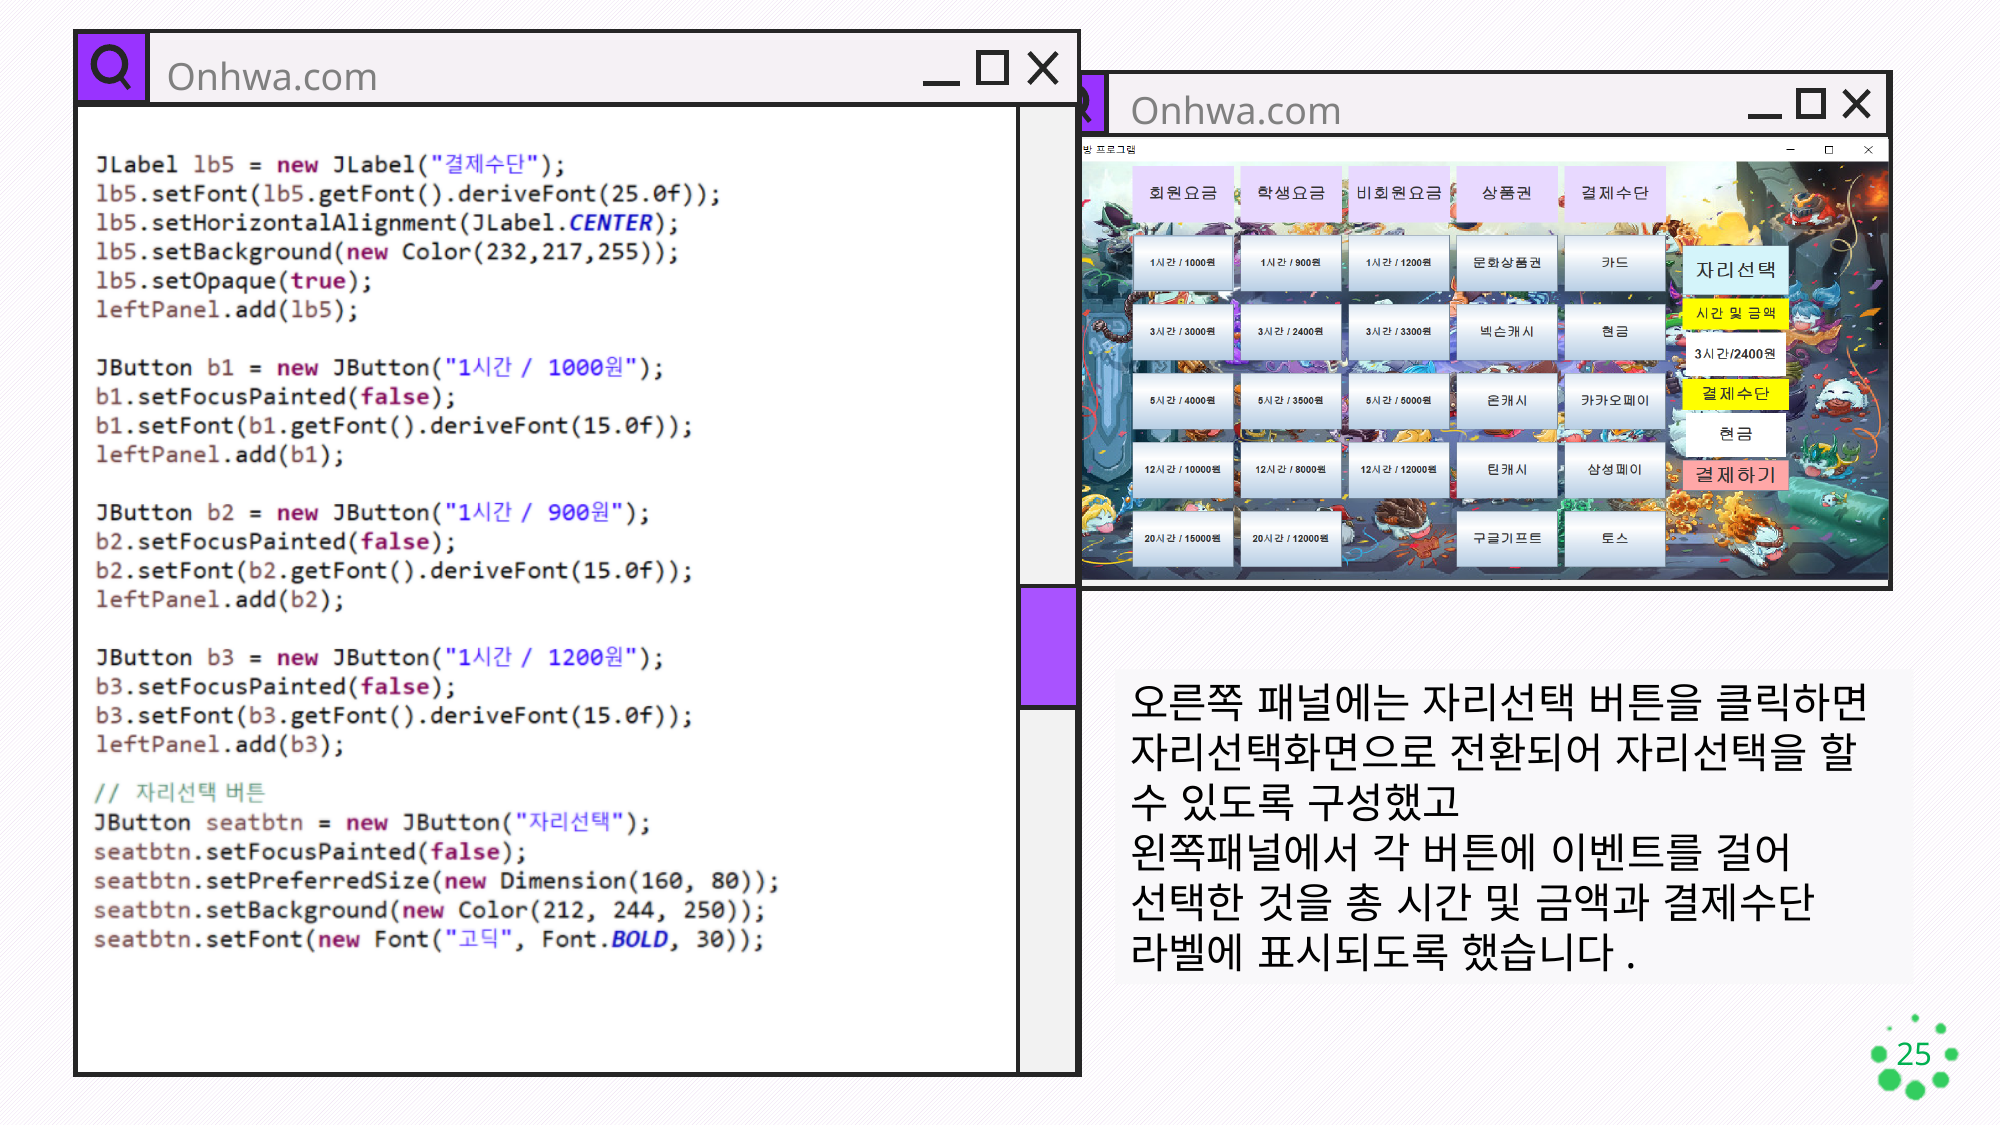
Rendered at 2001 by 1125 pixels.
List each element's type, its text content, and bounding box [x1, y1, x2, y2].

text_box [74, 105, 1017, 1075]
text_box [1029, 52, 1057, 84]
text_box [74, 30, 1080, 105]
text_box [1017, 585, 1079, 709]
text_box 오른쪽 패널에는 자리선택 버튼을 클릭하면 자리선택화면으로 전환되어 자리선택을 할 수 있도록 구성했고 왼쪽패널에서 각 버튼에 이벤트를 걸어 선택한 것을 총 시간 및 금액과 결제수단 라벨에 표시되도록 했습니다. [1115, 669, 1914, 985]
text_box [1017, 105, 1041, 585]
picture [82, 139, 793, 966]
text_box [92, 46, 127, 82]
picture [1840, 987, 2000, 1125]
text_box Onhwa.com [151, 45, 568, 105]
text_box [75, 31, 148, 104]
text_box [1017, 709, 1079, 1075]
text_box [977, 51, 1007, 84]
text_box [119, 75, 130, 89]
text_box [1041, 71, 1891, 589]
